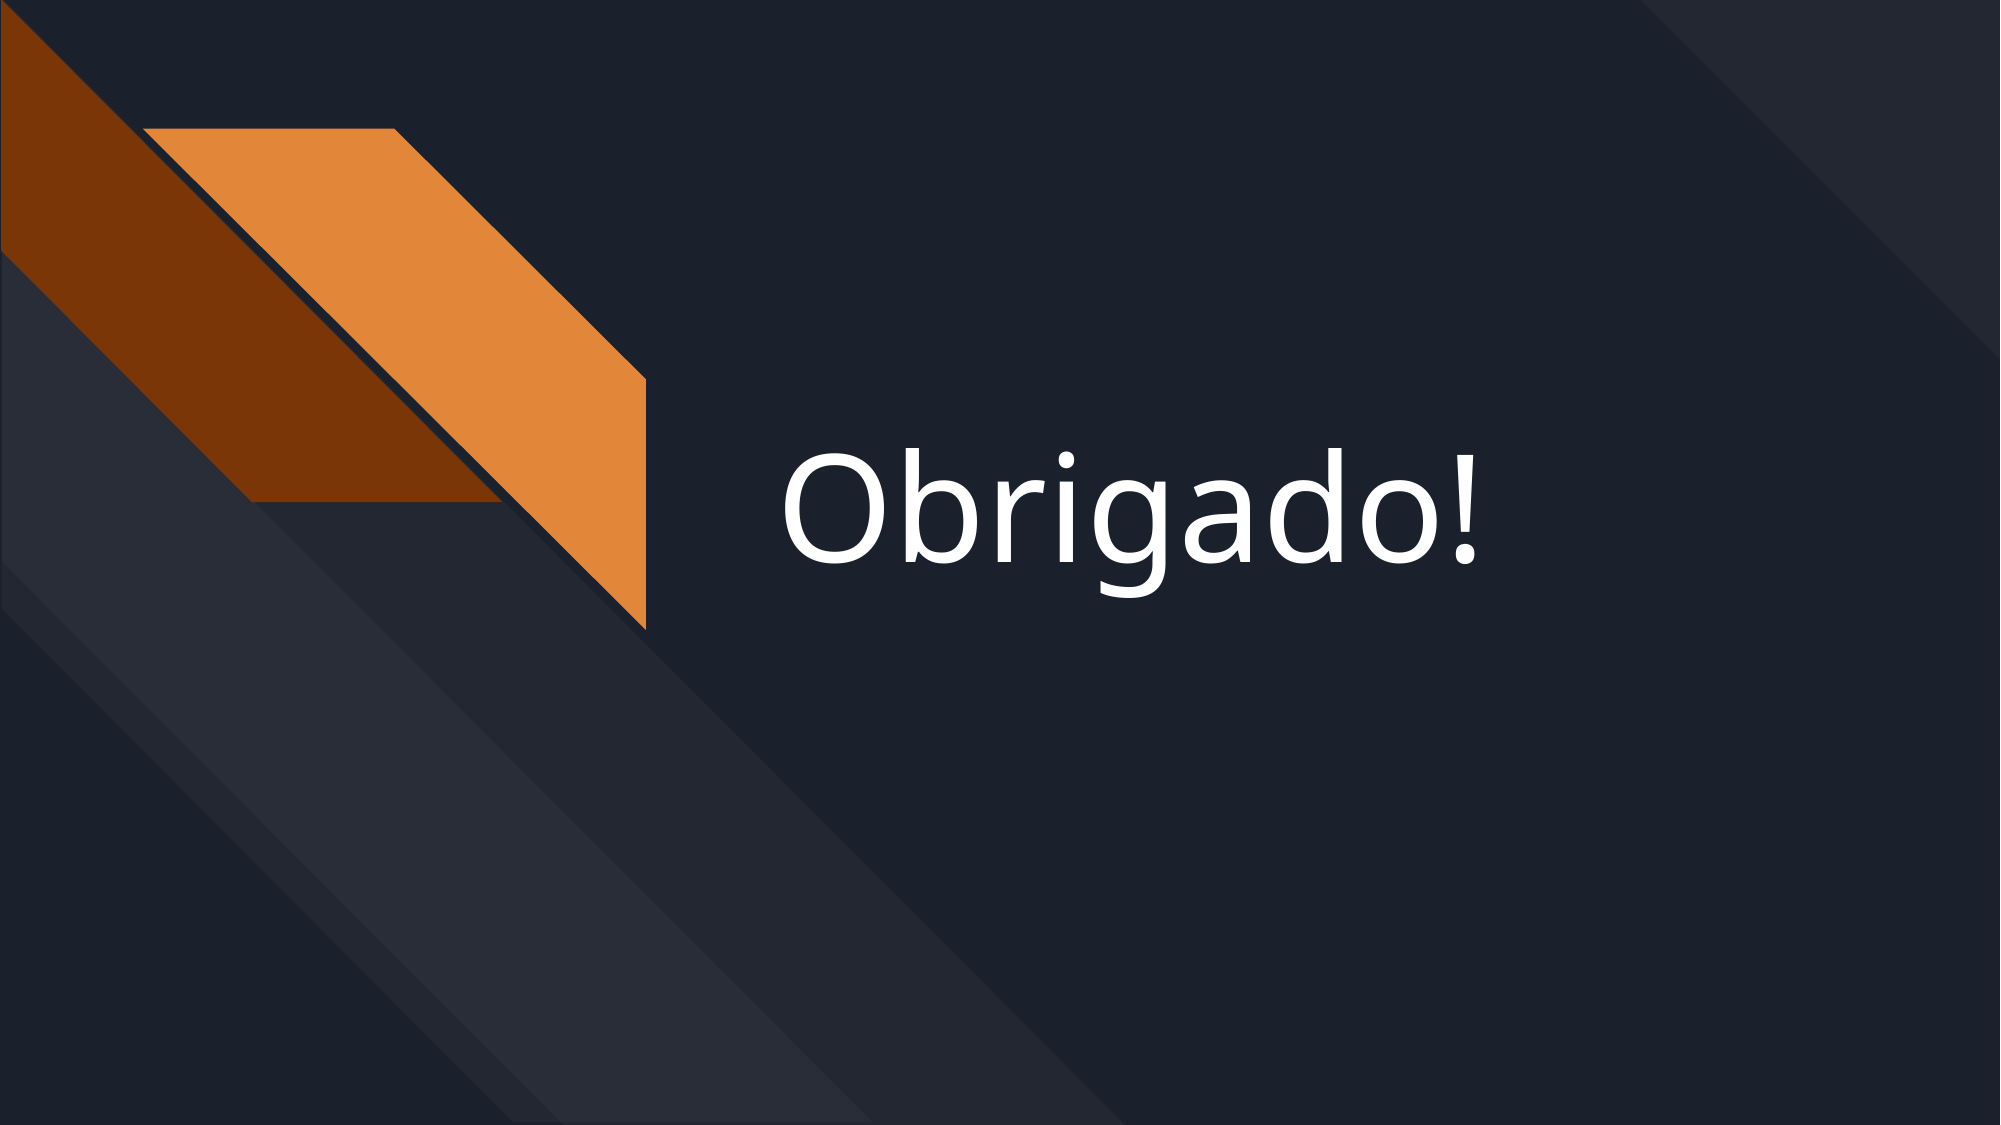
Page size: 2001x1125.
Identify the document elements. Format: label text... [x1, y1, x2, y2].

title Obrigado! [756, 392, 1710, 629]
